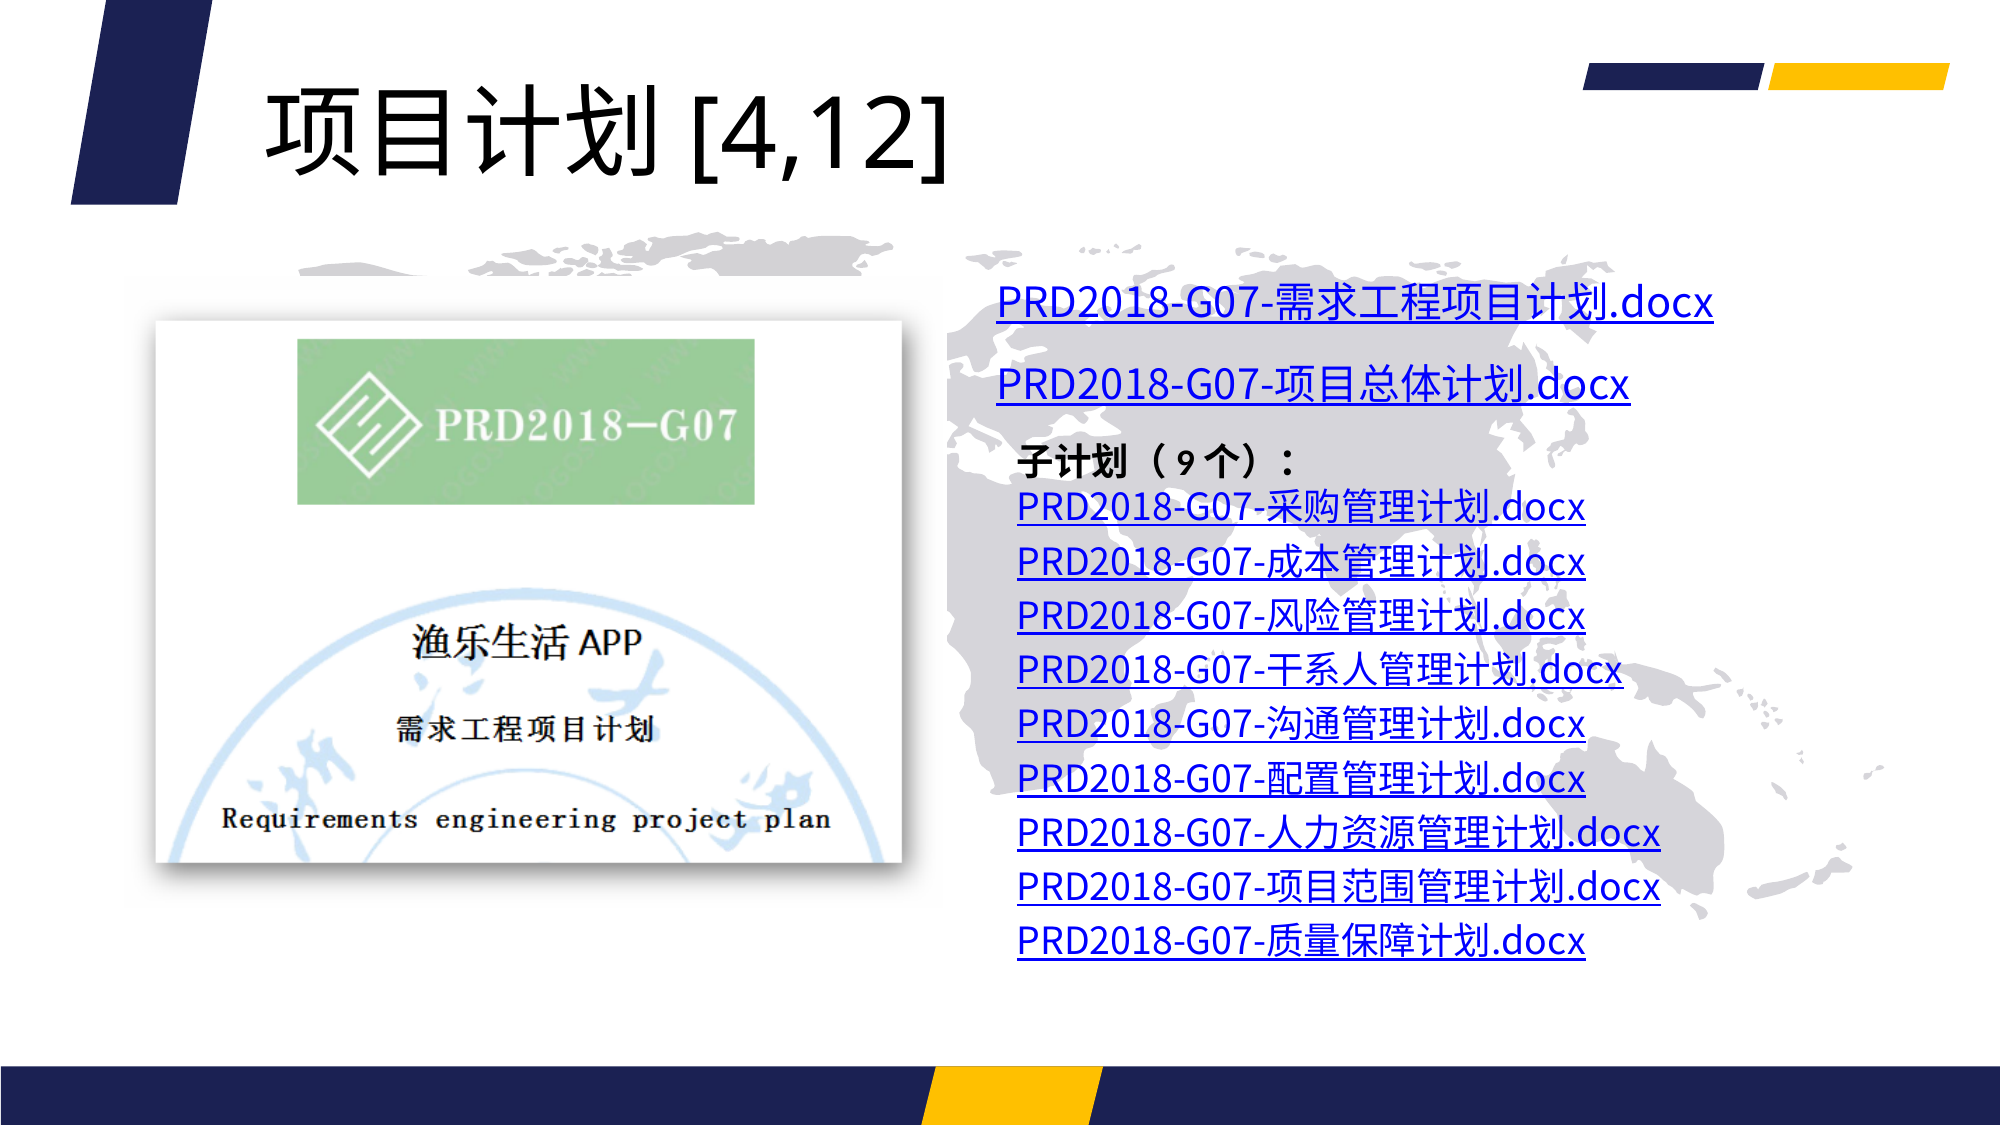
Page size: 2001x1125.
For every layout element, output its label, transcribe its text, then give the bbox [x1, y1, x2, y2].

text_box [68, 0, 215, 207]
text_box 子计划（9个）： PRD2018-G07-采购管理计划.docx PRD2018-G07-成本管理计划.docx PRD2018-G07-风险管理计划.docx PRD2018-G07-干系人管理计划.docx PRD2018-G07-沟通管理计划.docx PRD2018-G07-配置管理计划.docx PRD2018-G07-人力资源管理计划.docx PRD2018-G07-项目范围管理计划.docx PRD2018-G07-质量保障计划.docx [1002, 931, 1801, 979]
picture [111, 276, 947, 908]
text_box 项目计划[4,12] [244, 58, 2000, 199]
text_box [163, 231, 1885, 921]
text_box [1091, 1064, 2000, 1125]
text_box [919, 1064, 1106, 1125]
text_box [0, 1064, 935, 1125]
